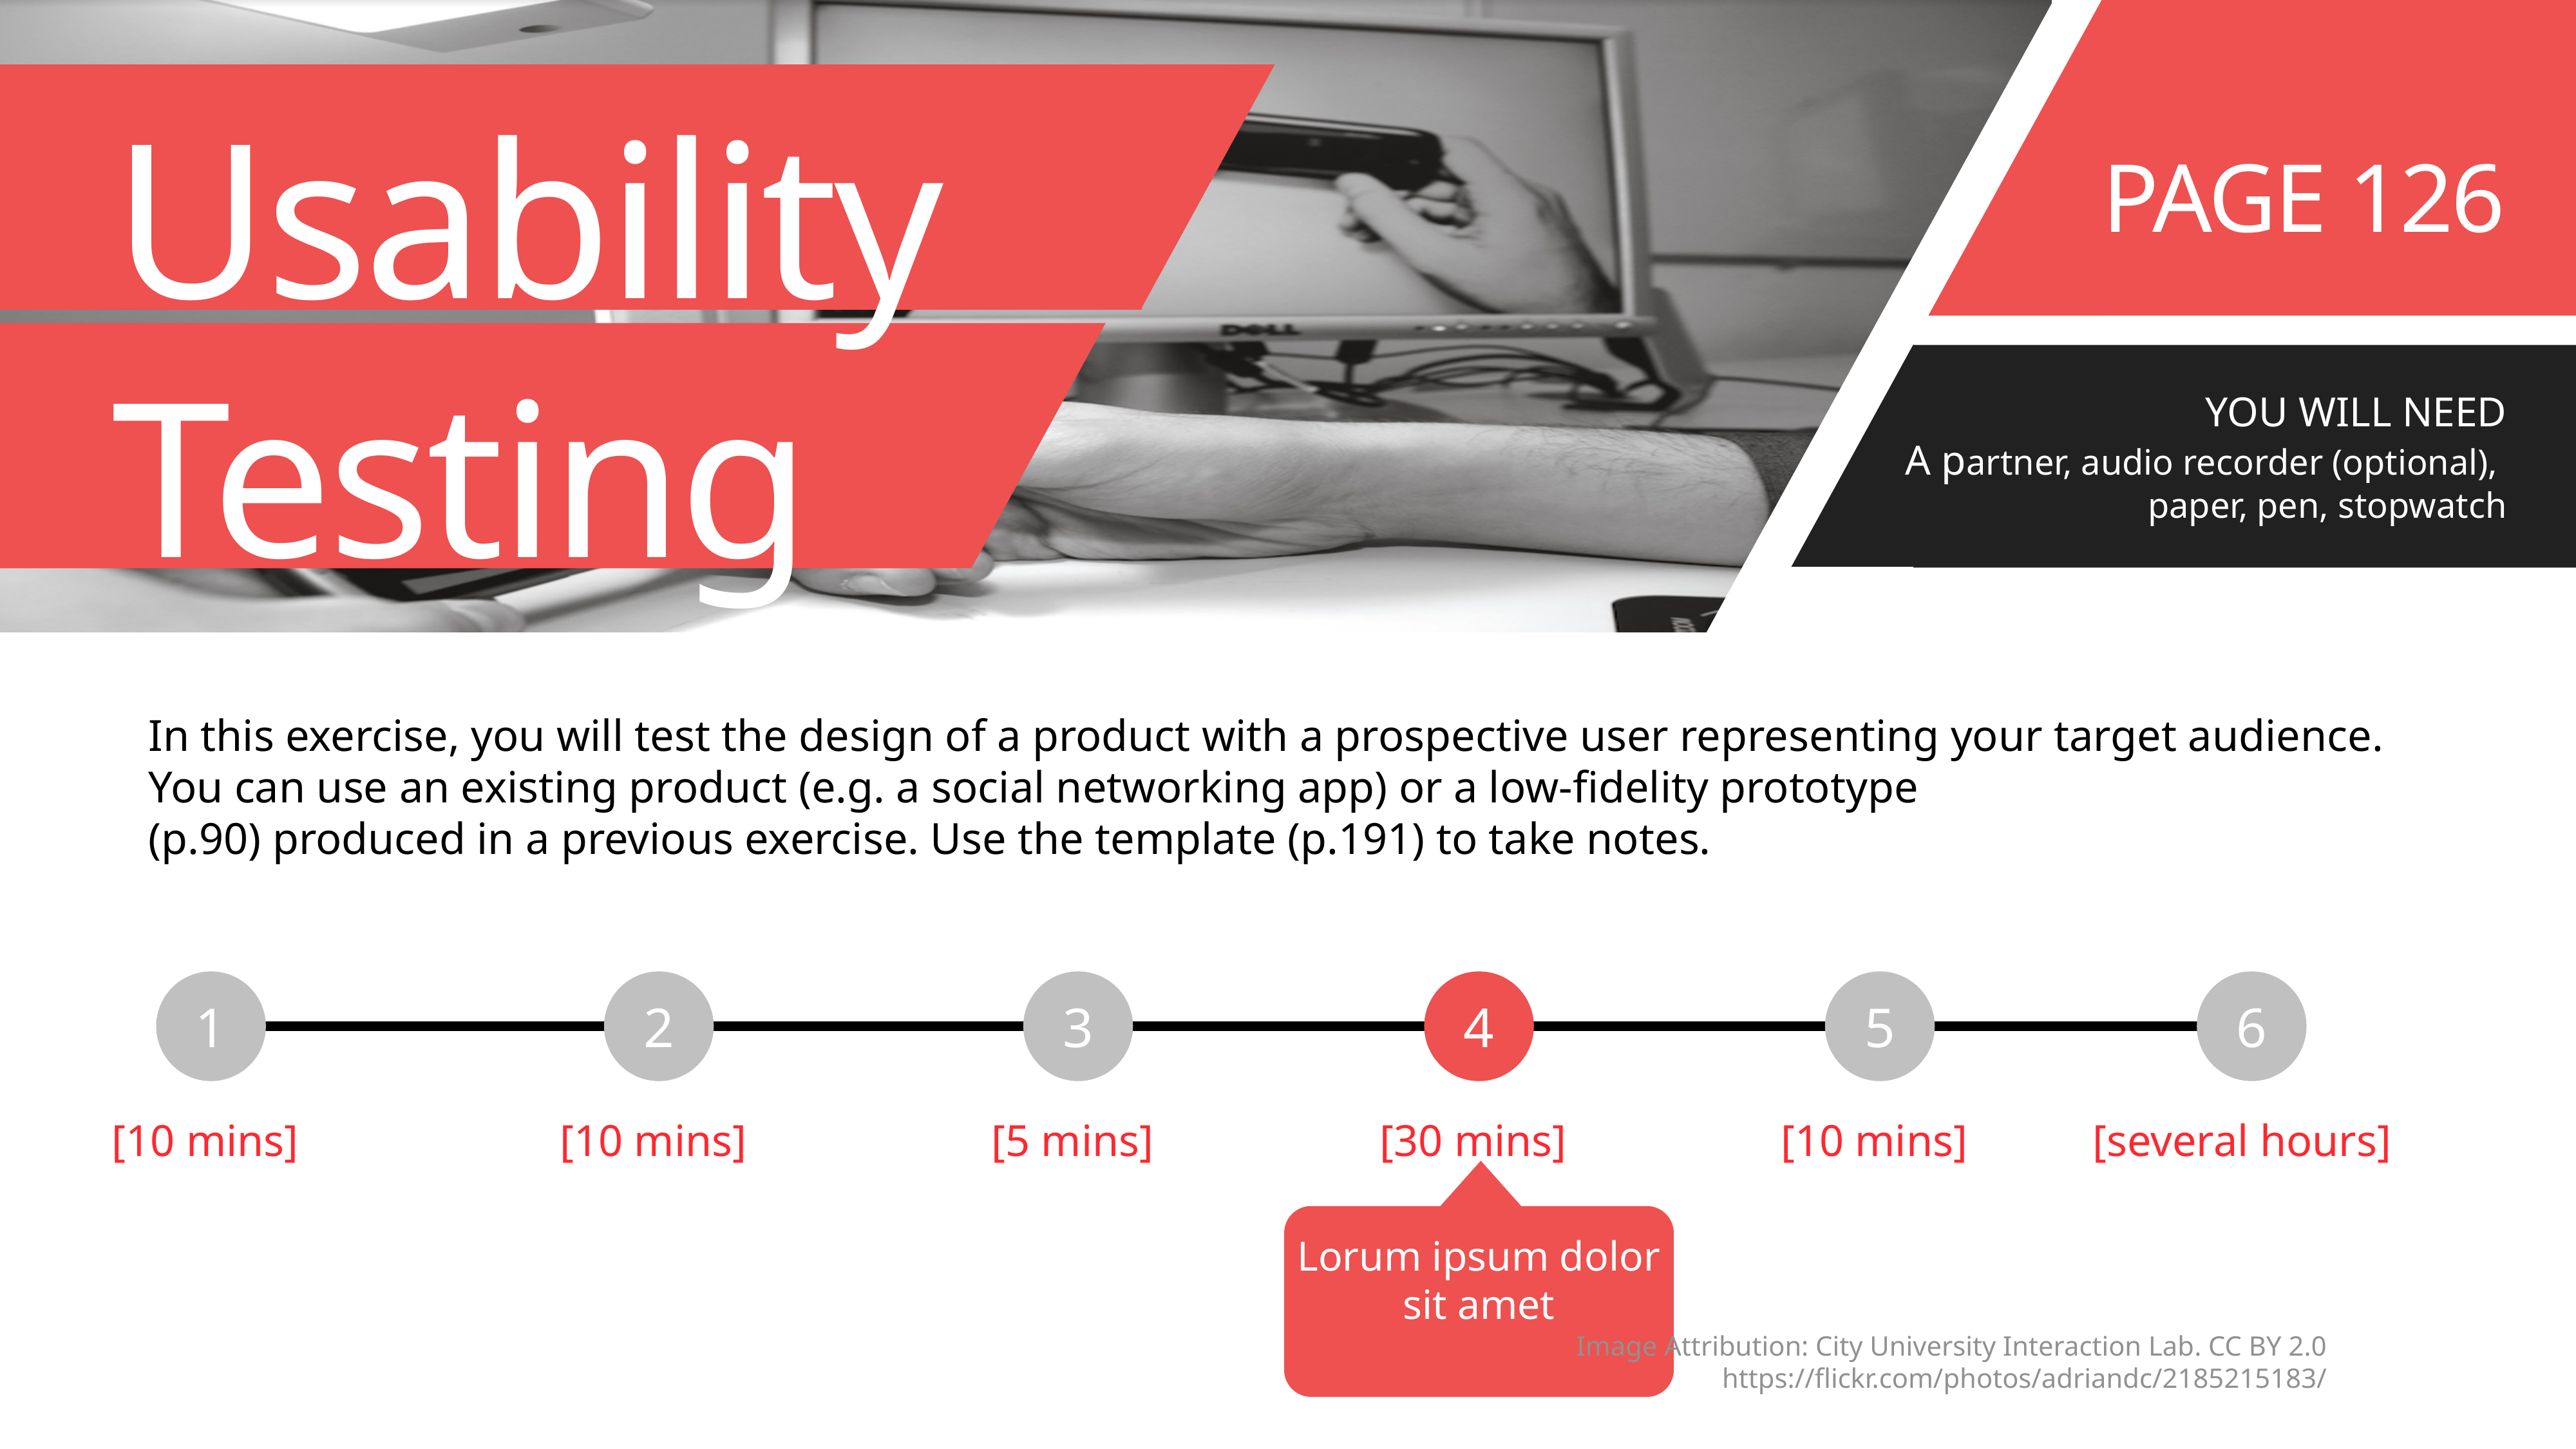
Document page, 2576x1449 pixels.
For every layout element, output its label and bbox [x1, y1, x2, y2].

text_box [0, 0, 2576, 1401]
